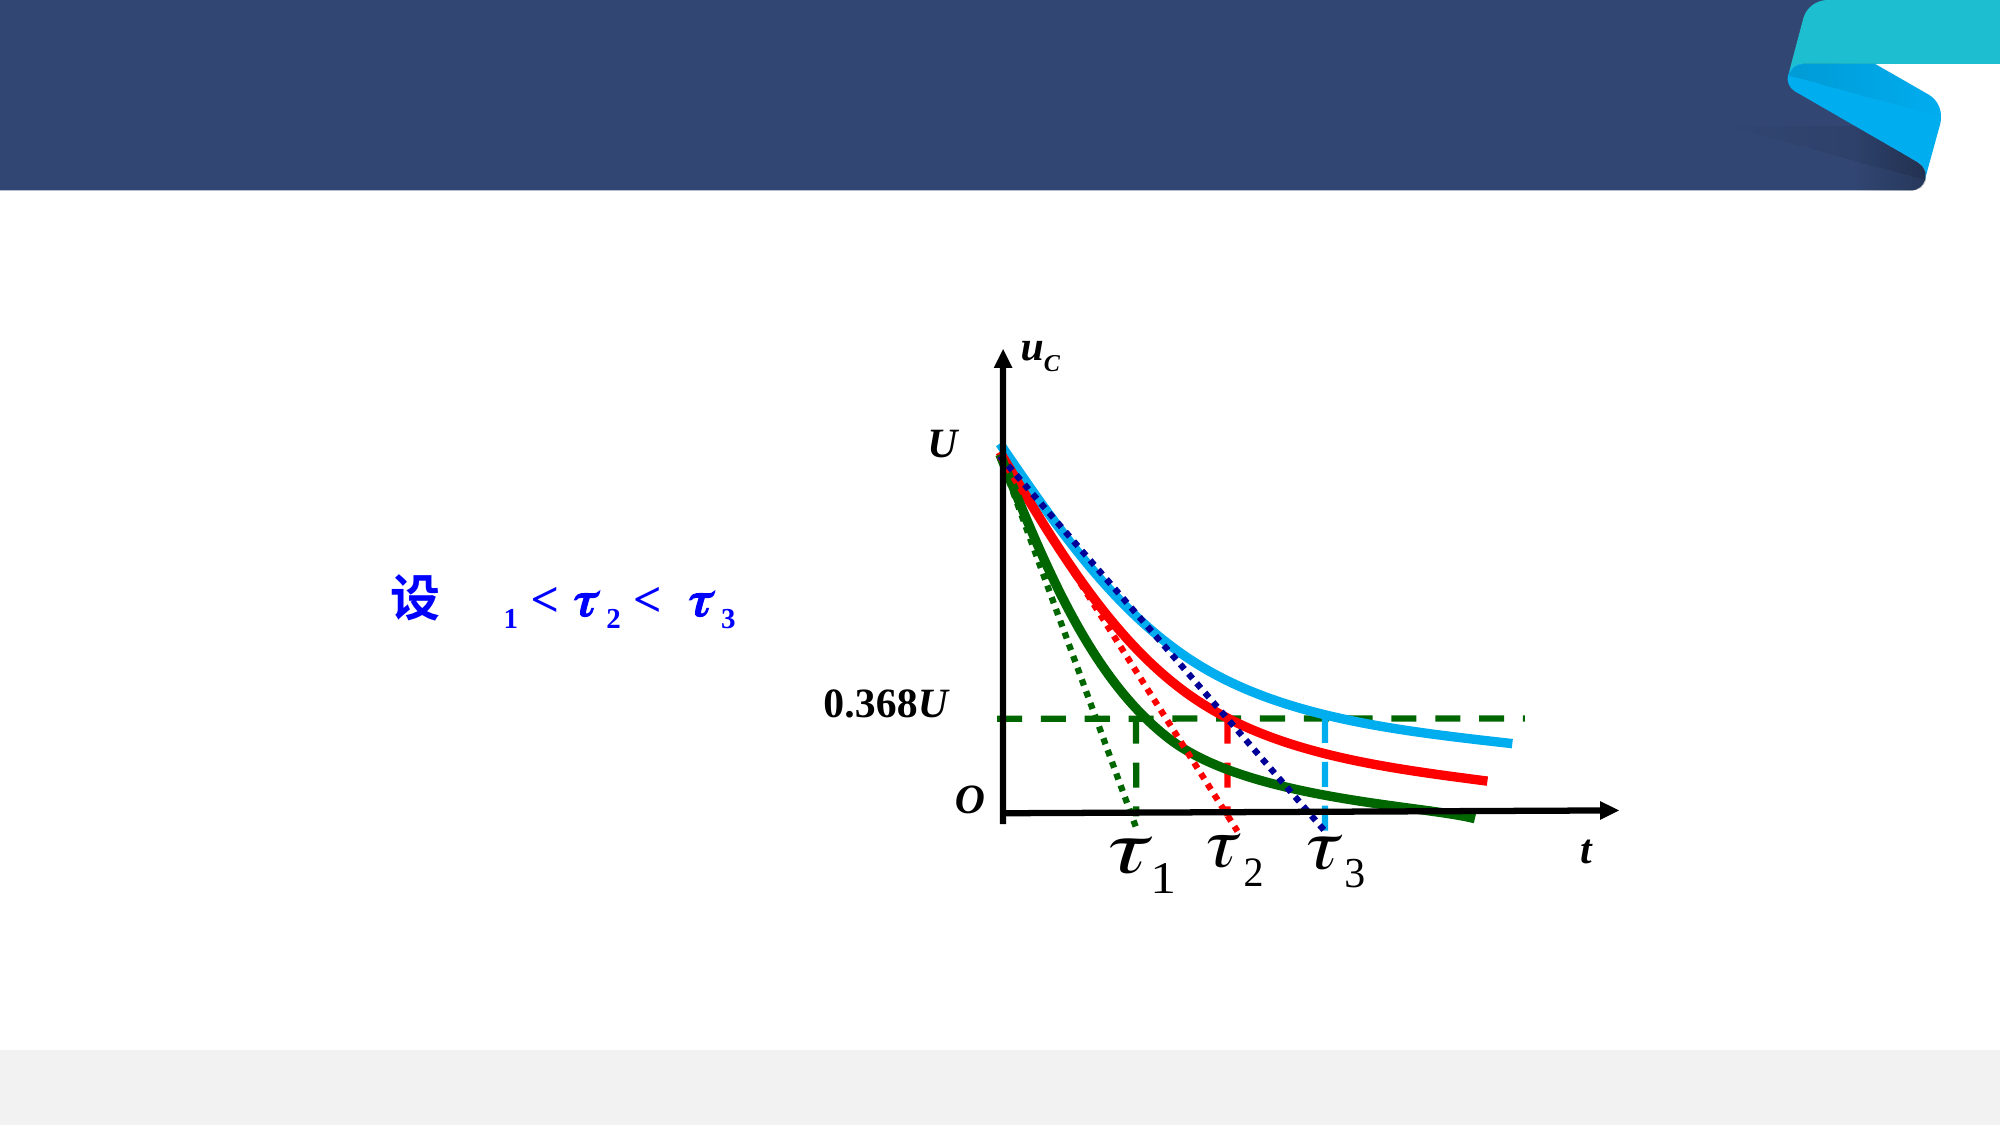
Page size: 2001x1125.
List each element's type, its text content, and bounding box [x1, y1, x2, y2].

text_box 设 1 <  2 <  3 [244, 558, 808, 642]
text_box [808, 311, 1619, 907]
